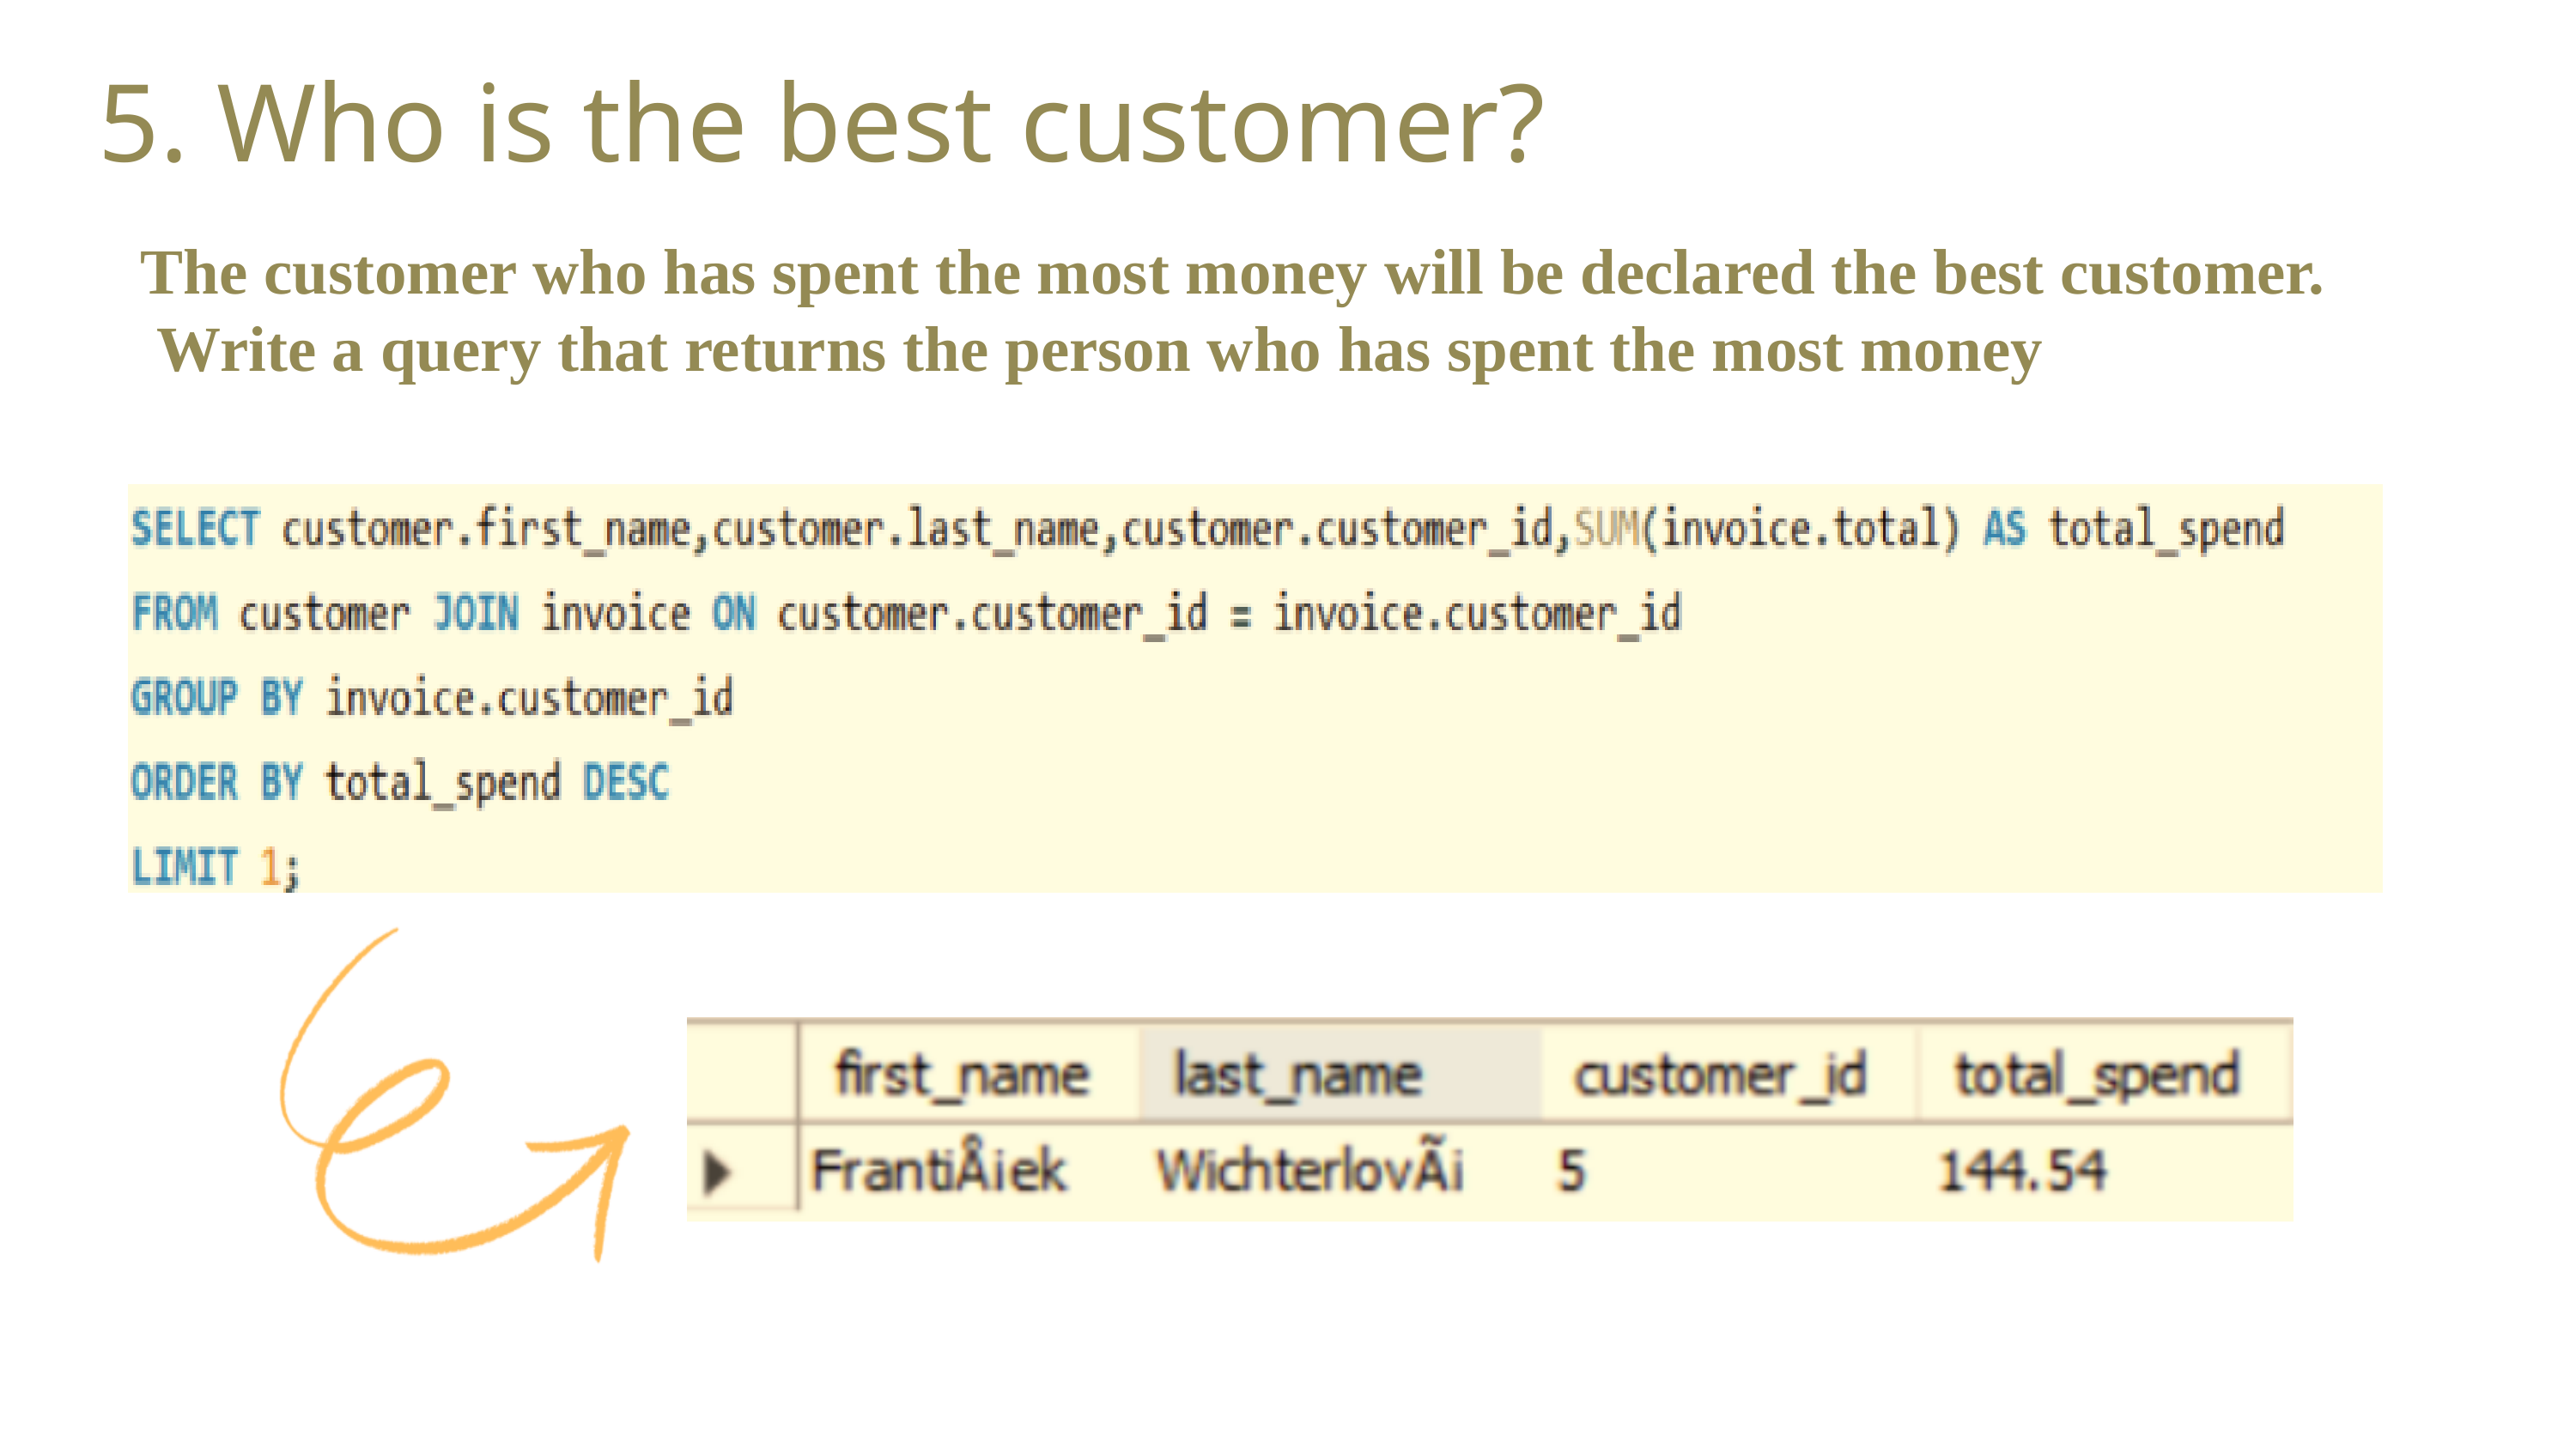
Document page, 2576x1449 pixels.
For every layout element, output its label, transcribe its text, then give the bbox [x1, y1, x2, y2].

picture [262, 895, 2293, 1287]
text_box The customer who has spent the most money will be declared the best customer. Write a query that returns the person who has spent the most money [128, 223, 2522, 391]
text_box 5. Who is the best customer? [85, 48, 1996, 190]
picture [127, 484, 2383, 893]
